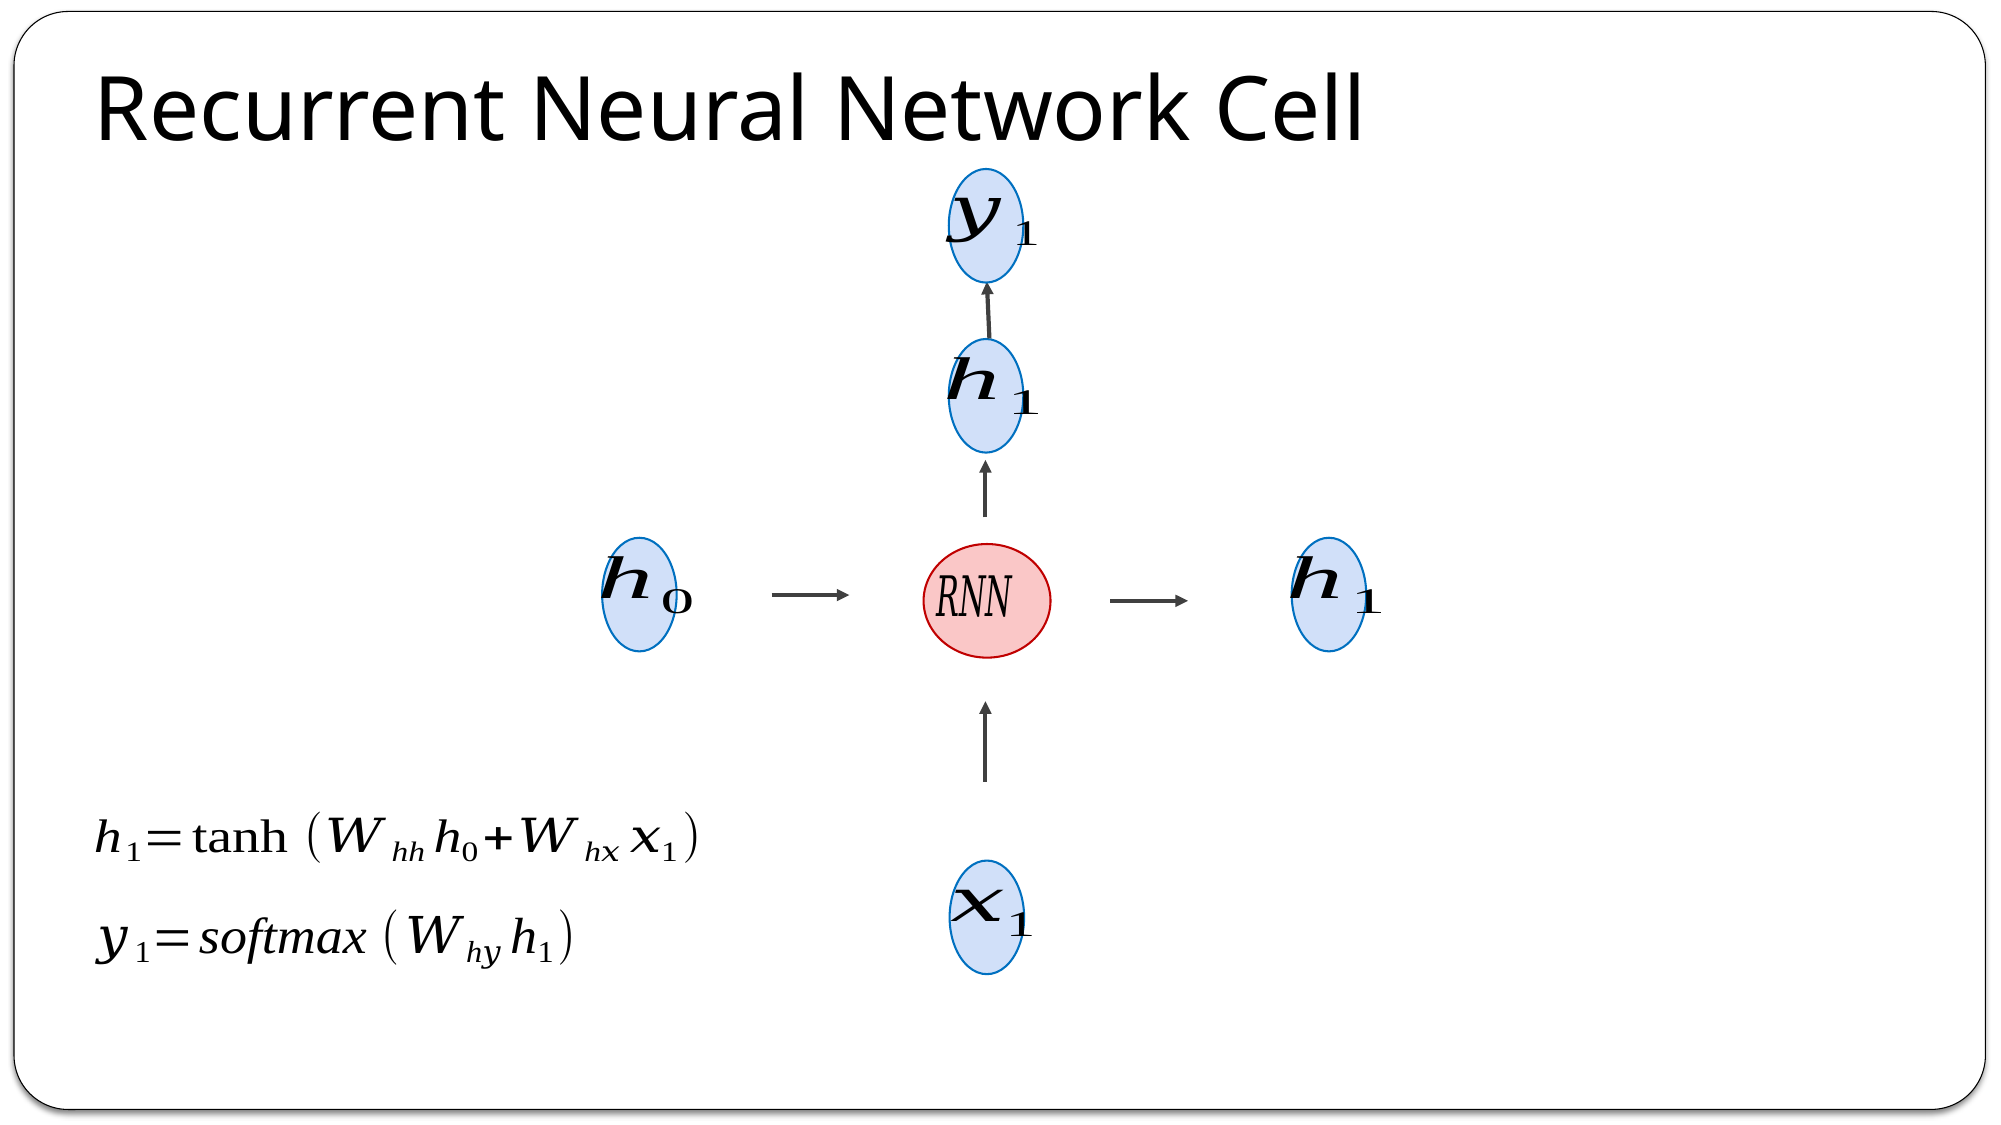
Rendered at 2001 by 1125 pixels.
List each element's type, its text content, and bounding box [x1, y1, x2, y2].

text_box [923, 543, 1051, 658]
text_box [943, 338, 1039, 518]
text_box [944, 860, 1038, 975]
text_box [1286, 537, 1382, 652]
text_box Recurrent Neural Network Cell [93, 51, 2000, 179]
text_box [986, 291, 990, 339]
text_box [597, 537, 694, 652]
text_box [943, 168, 1038, 283]
